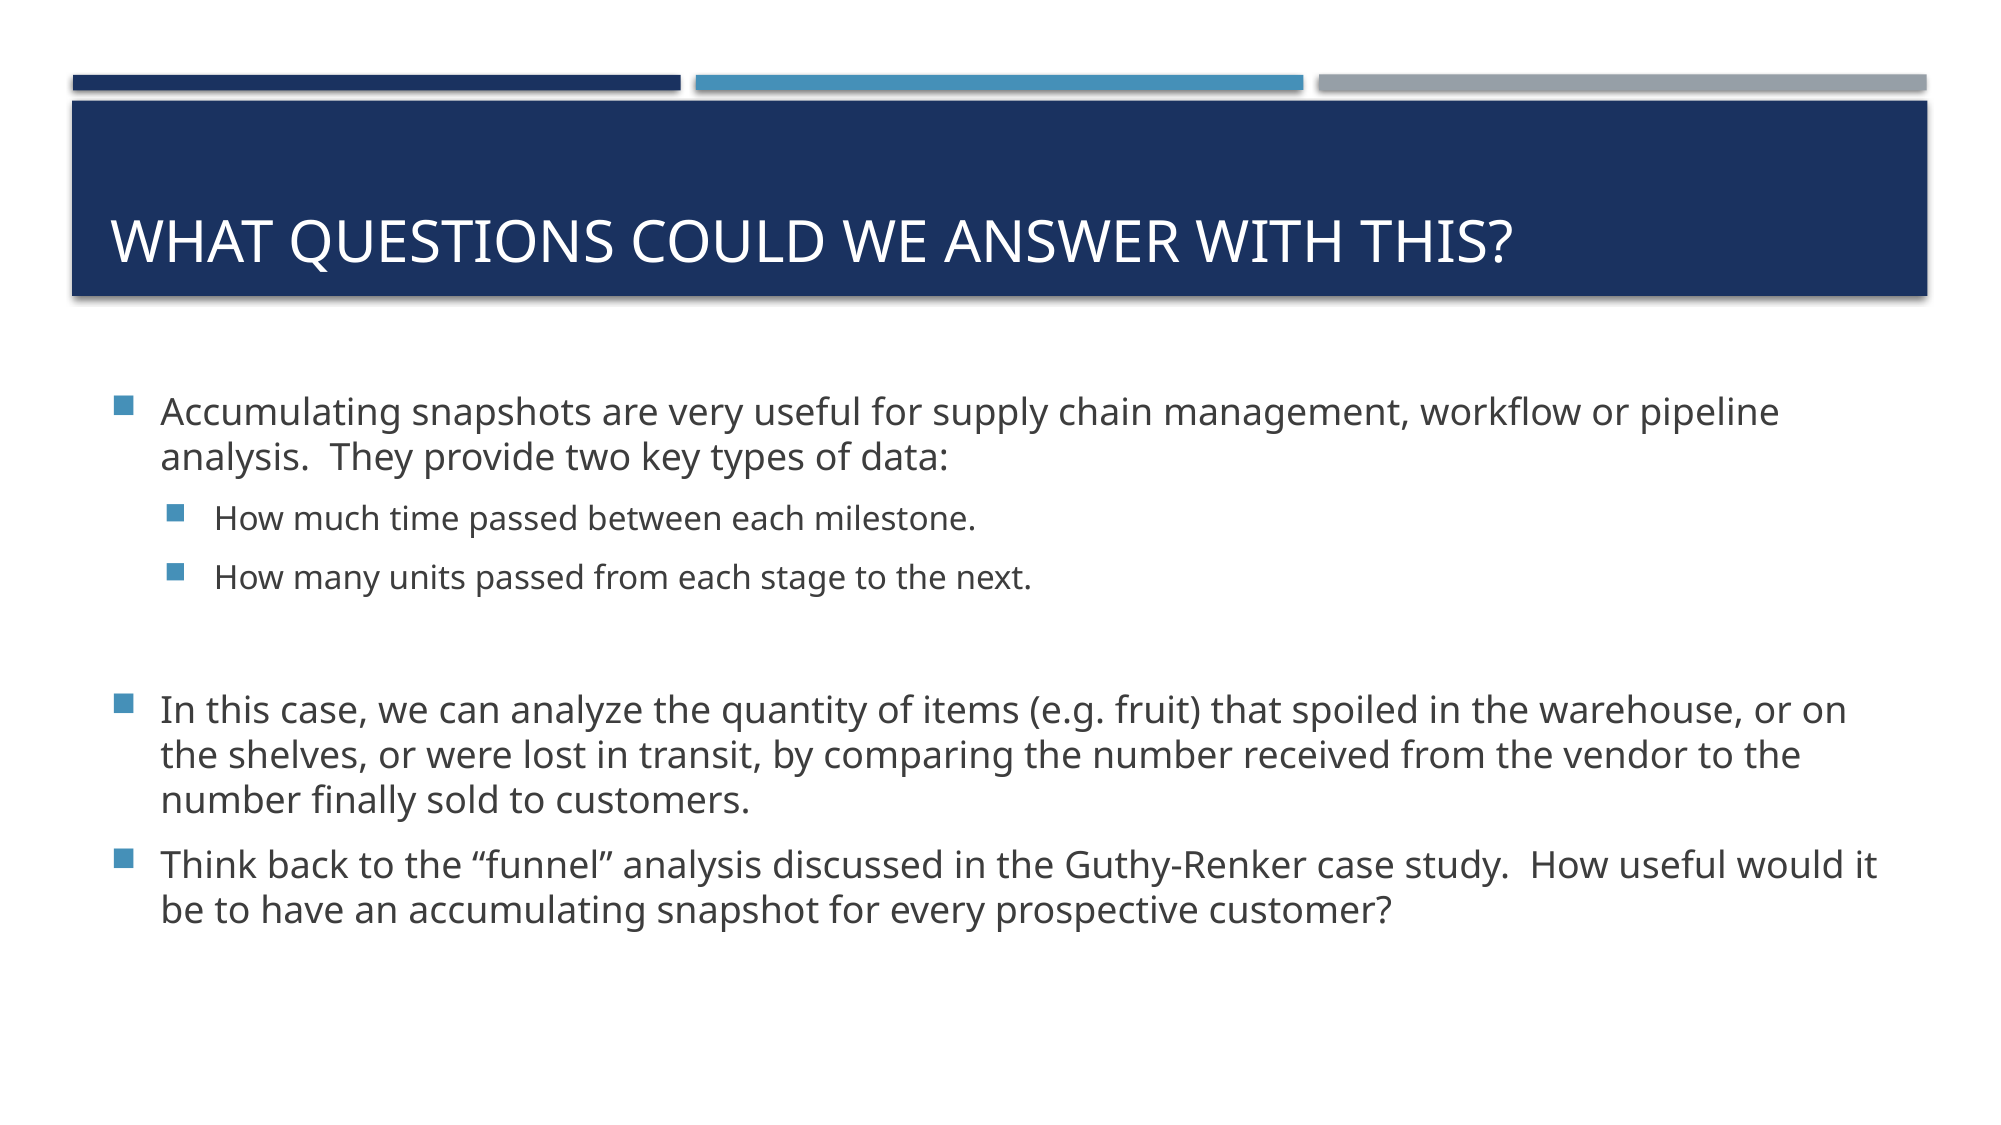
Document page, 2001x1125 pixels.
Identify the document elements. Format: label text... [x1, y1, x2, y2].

list Accumulating snapshots are very useful for supply chain management, workflow or pipeline analysis. They provide two key types of data: How much time passed between each milestone. How many units passed from each stage to the next. In this case, we can analyze the quantity of items (e.g. fruit) that spoiled in the warehouse, or on the shelves, or were lost in transit, by comparing the number received from the vendor to the number finally sold to customers. Think back to the “funnel” analysis discussed in the Guthy-Renker case study. How useful would it be to have an accumulating snapshot for every prospective customer? [95, 357, 1905, 962]
title What questions could we answer with this? [95, 115, 1905, 282]
